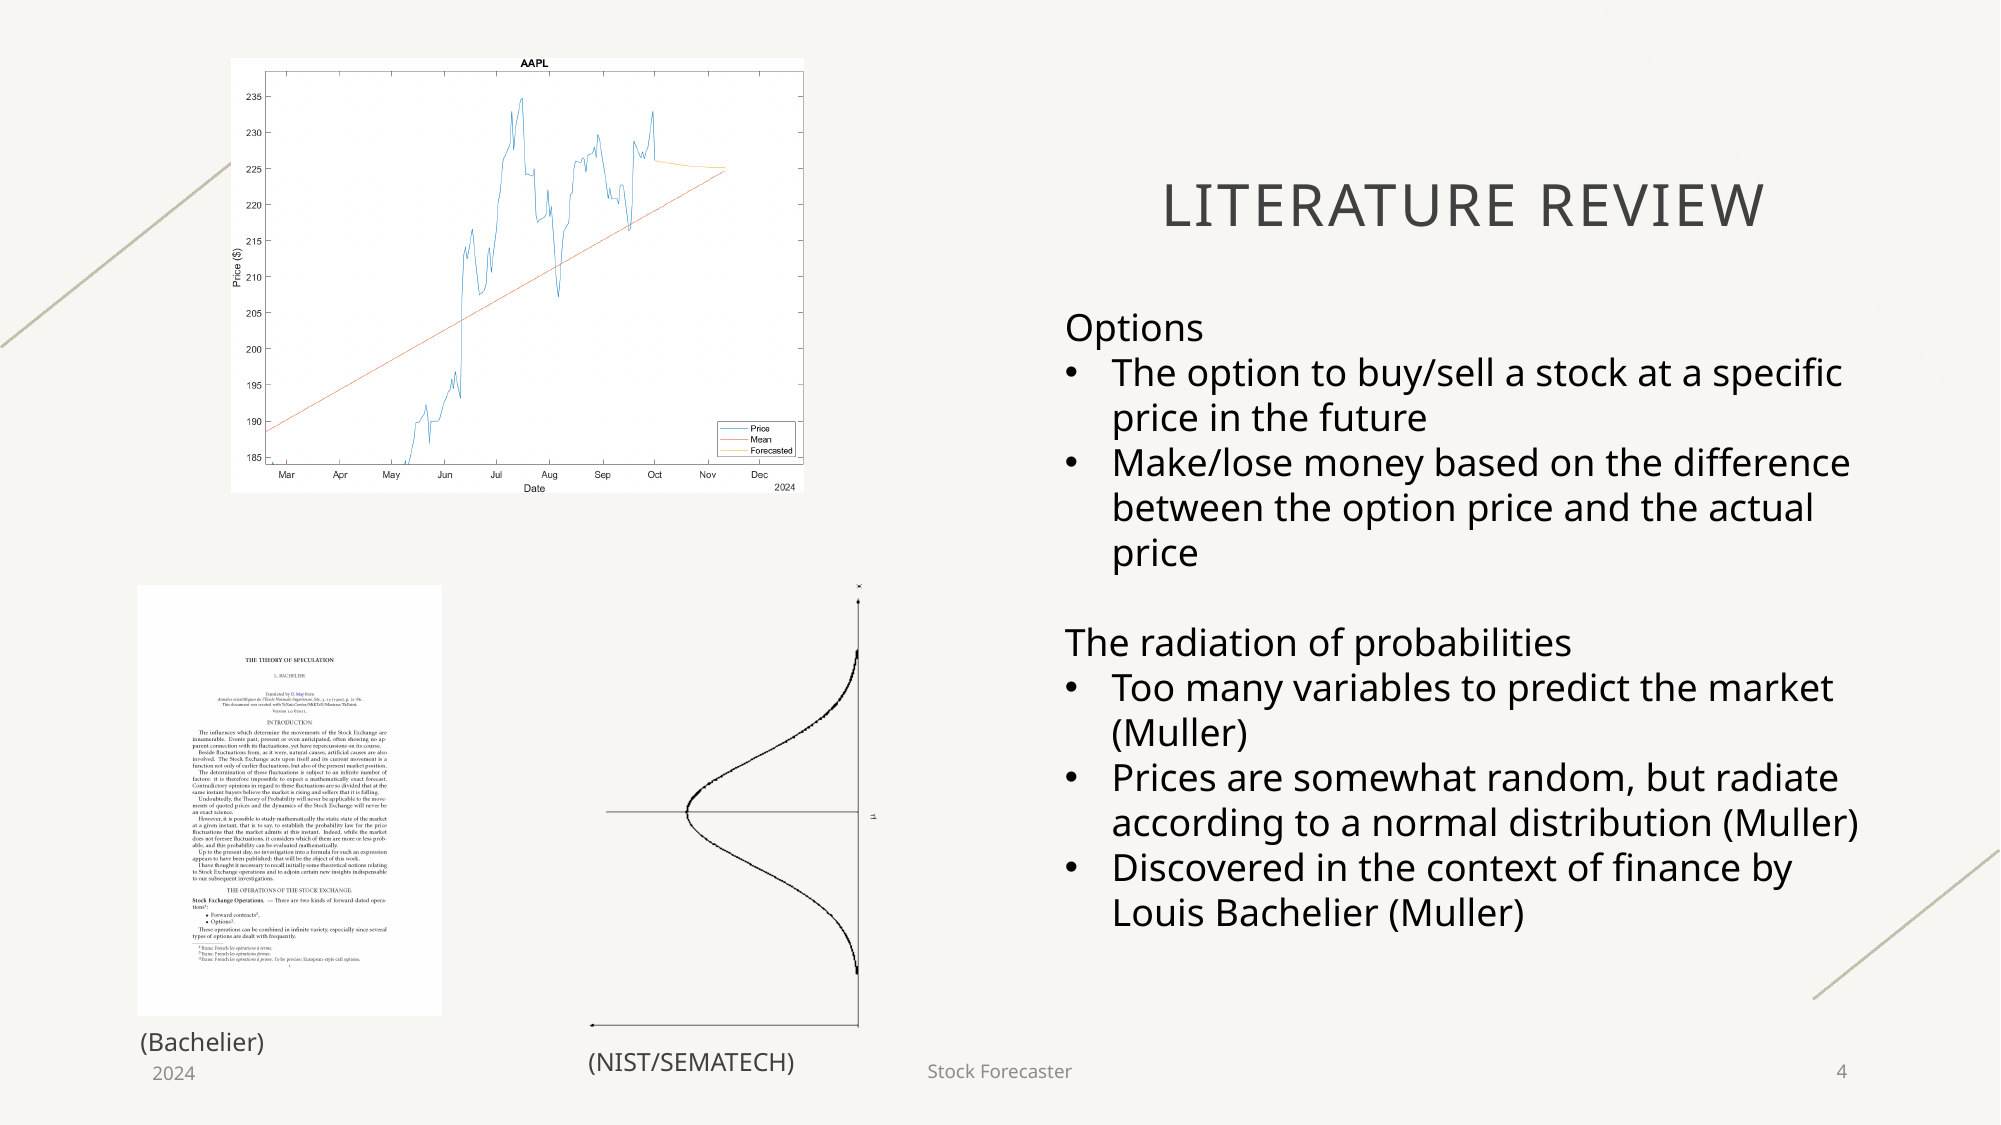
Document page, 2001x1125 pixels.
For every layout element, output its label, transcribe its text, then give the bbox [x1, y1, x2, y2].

slide_number 4 [1412, 1042, 1863, 1103]
picture [137, 585, 442, 1016]
picture [1812, 849, 2000, 1000]
text_box (Bachelier) [125, 1013, 375, 1064]
picture [504, 575, 963, 1032]
text_box Literature Review [1146, 160, 2000, 246]
footer Stock Forecaster [662, 1042, 1338, 1103]
picture [0, 58, 804, 493]
text_box Options The option to buy/sell a stock at a specific price in the future Make/lose money based on the difference between the option price and the actual price The radiation of probabilities Too many variables to predict the market (Muller) Prices are somewhat random, but radiate according to a normal distribution (Muller) Discovered in the context of finance by Louis Bachelier (Muller) [1049, 296, 1895, 942]
text_box (NIST/SEMATECH) [573, 1032, 867, 1084]
slide_number 2024 [137, 1042, 588, 1103]
